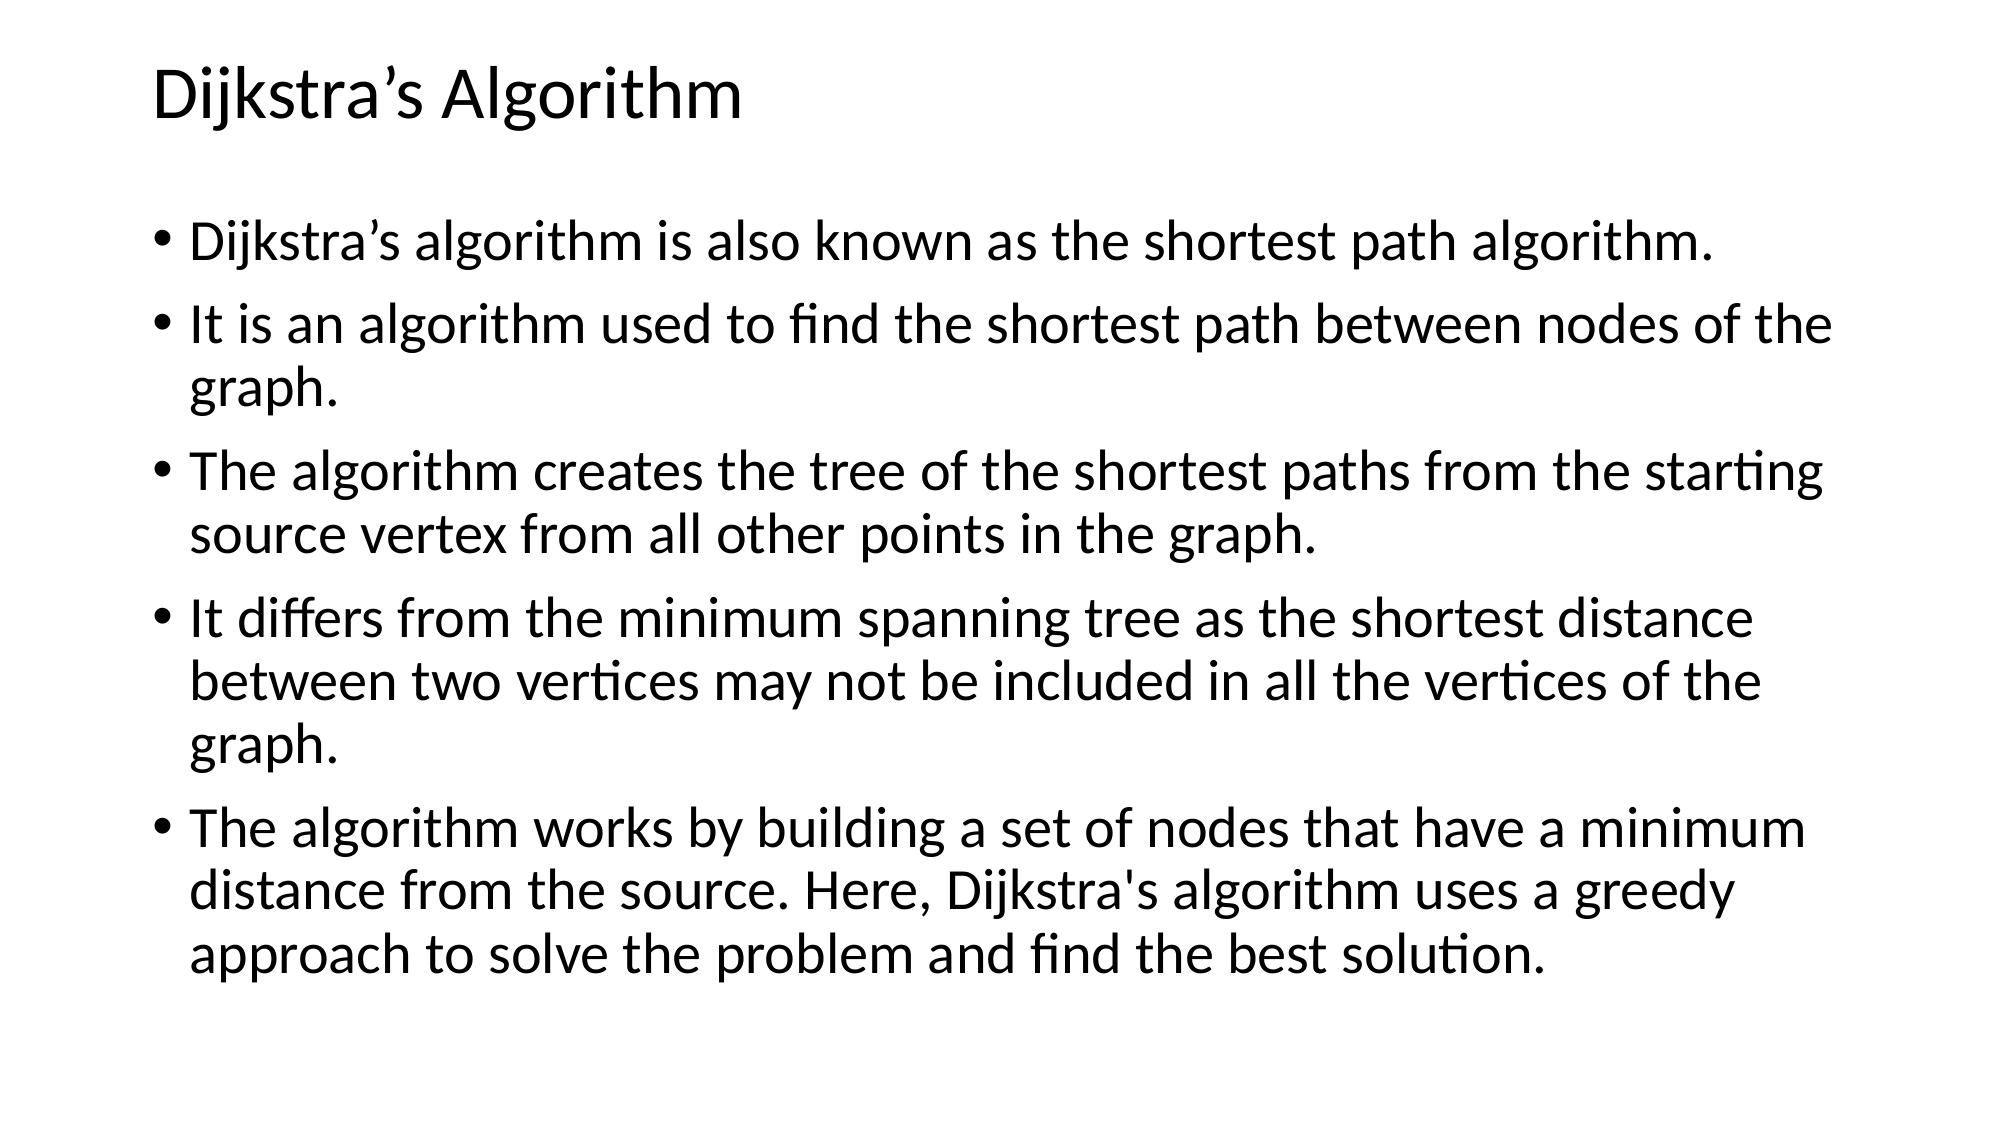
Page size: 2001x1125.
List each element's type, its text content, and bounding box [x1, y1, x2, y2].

title Dijkstra’s Algorithm [137, 32, 1863, 158]
list Dijkstra’s algorithm is also known as the shortest path algorithm. It is an algorithm used to find the shortest path between nodes of the graph. The algorithm creates the tree of the shortest paths from the starting source vertex from all other points in the graph. It differs from the minimum spanning tree as the shortest distance between two vertices may not be included in all the vertices of the graph. The algorithm works by building a set of nodes that have a minimum distance from the source. Here, Dijkstra's algorithm uses a greedy approach to solve the problem and find the best solution. [137, 202, 1863, 1059]
